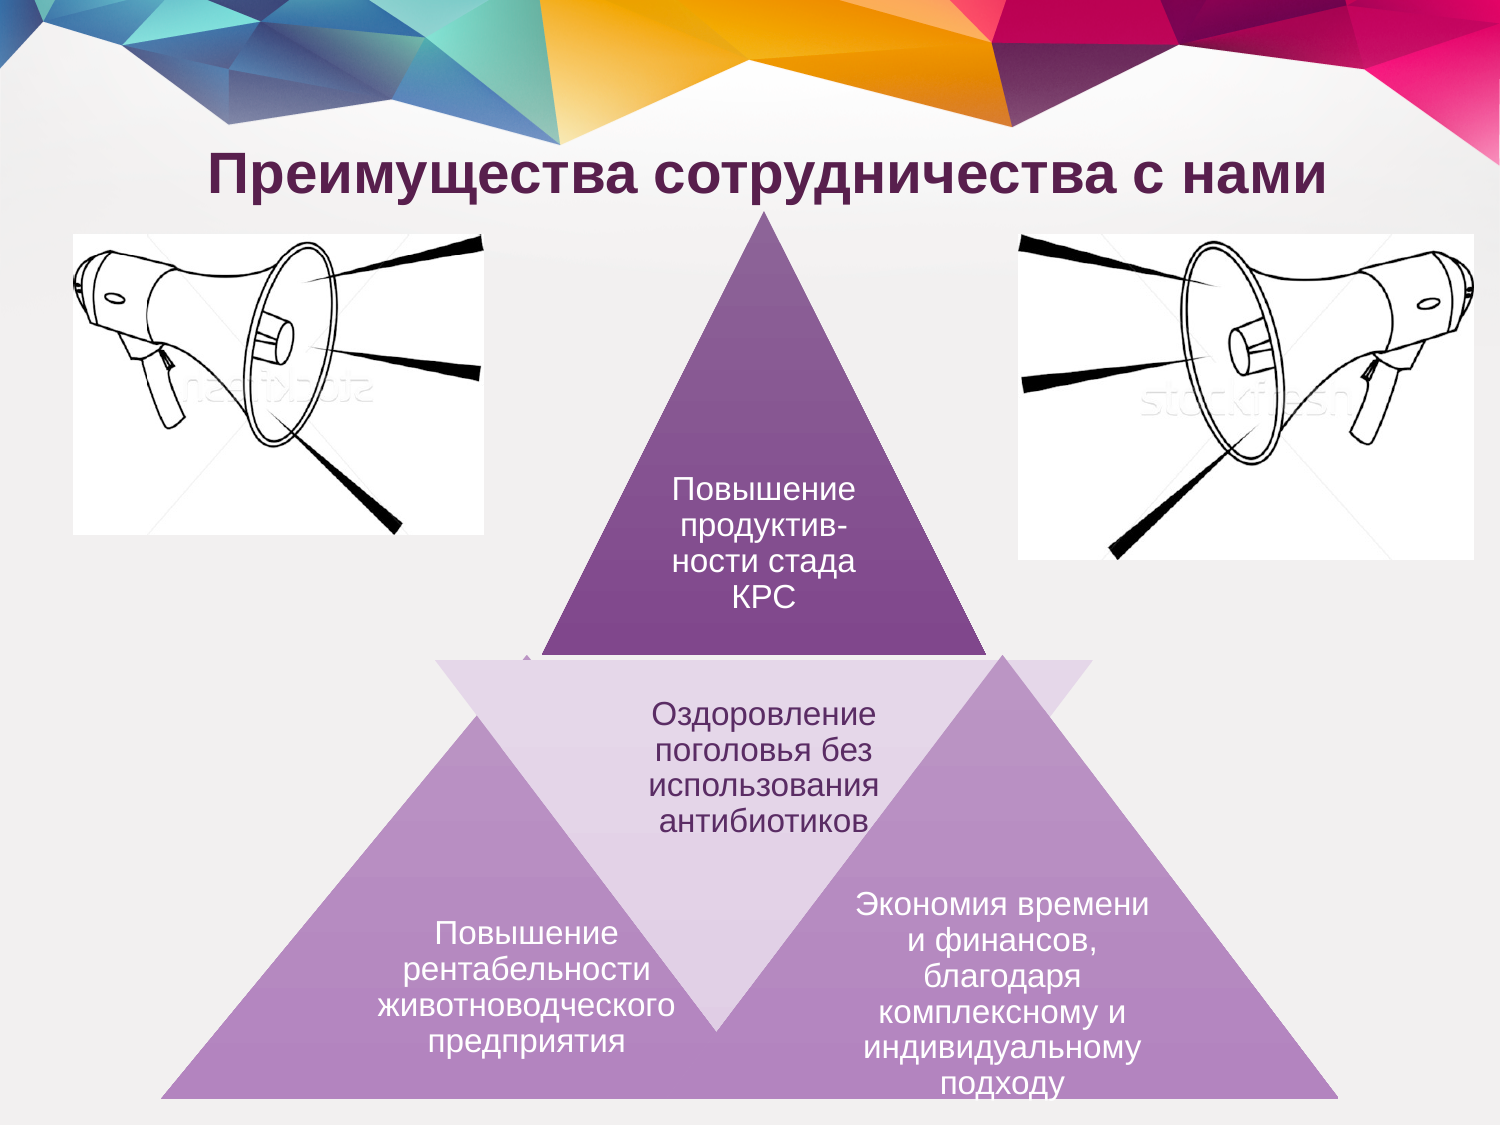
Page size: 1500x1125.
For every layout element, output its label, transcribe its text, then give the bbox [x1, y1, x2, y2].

text_box Преимущества сотрудничества с нами [77, 136, 1459, 209]
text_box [29, 211, 1470, 1099]
picture [0, 0, 1500, 1125]
